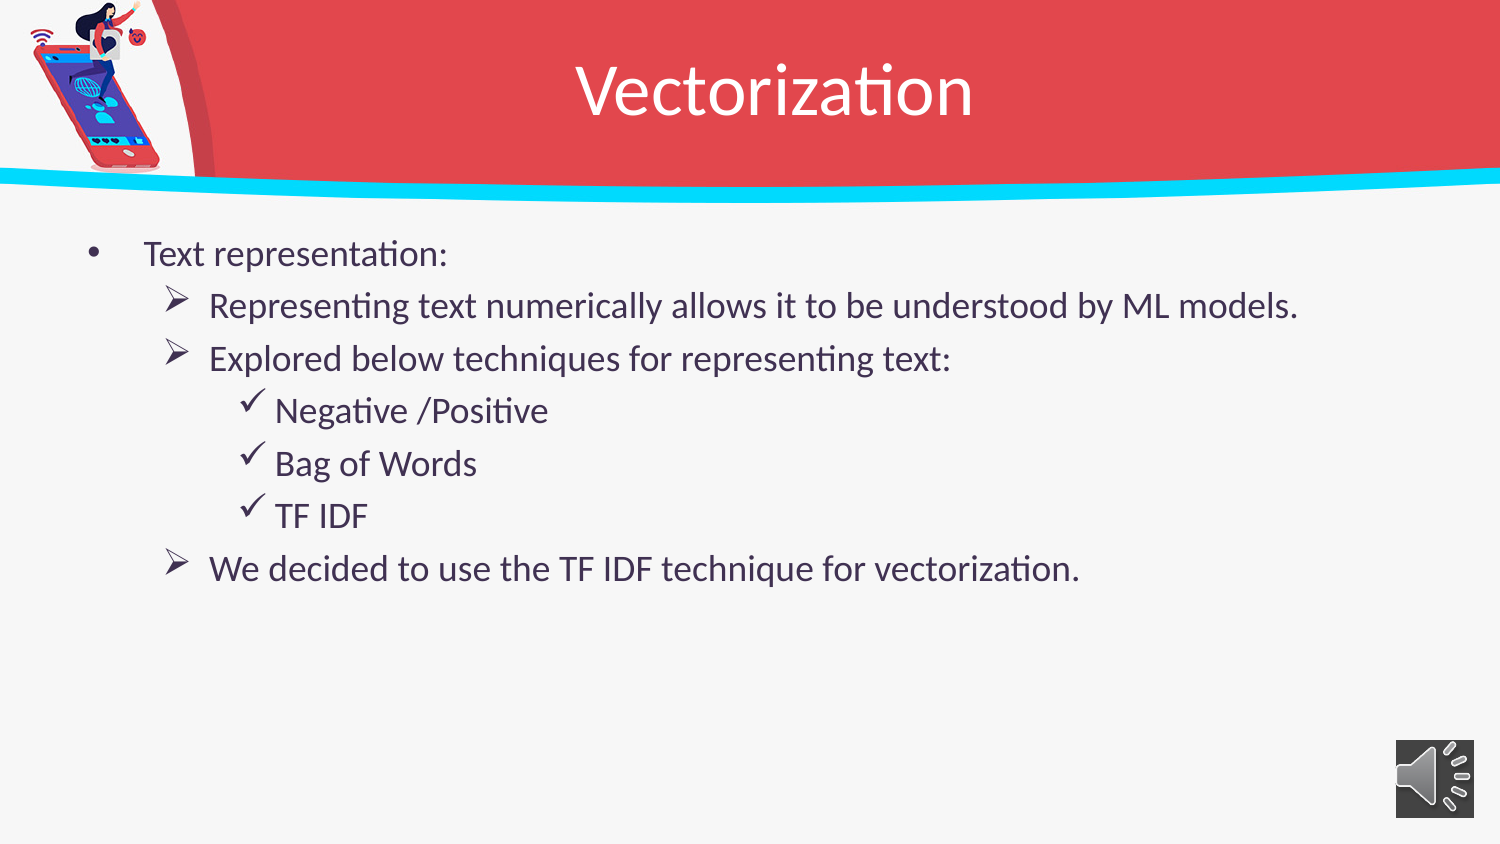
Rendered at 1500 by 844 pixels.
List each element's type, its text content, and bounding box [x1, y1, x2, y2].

picture [0, 0, 1500, 844]
list Text representation: Representing text numerically allows it to be understood by ML models. Explored below techniques for representing text: Negative /Positive Bag of Words TF IDF We decided to use the TF IDF technique for vectorization. [72, 221, 1425, 782]
title Vectorization [98, 0, 1452, 172]
